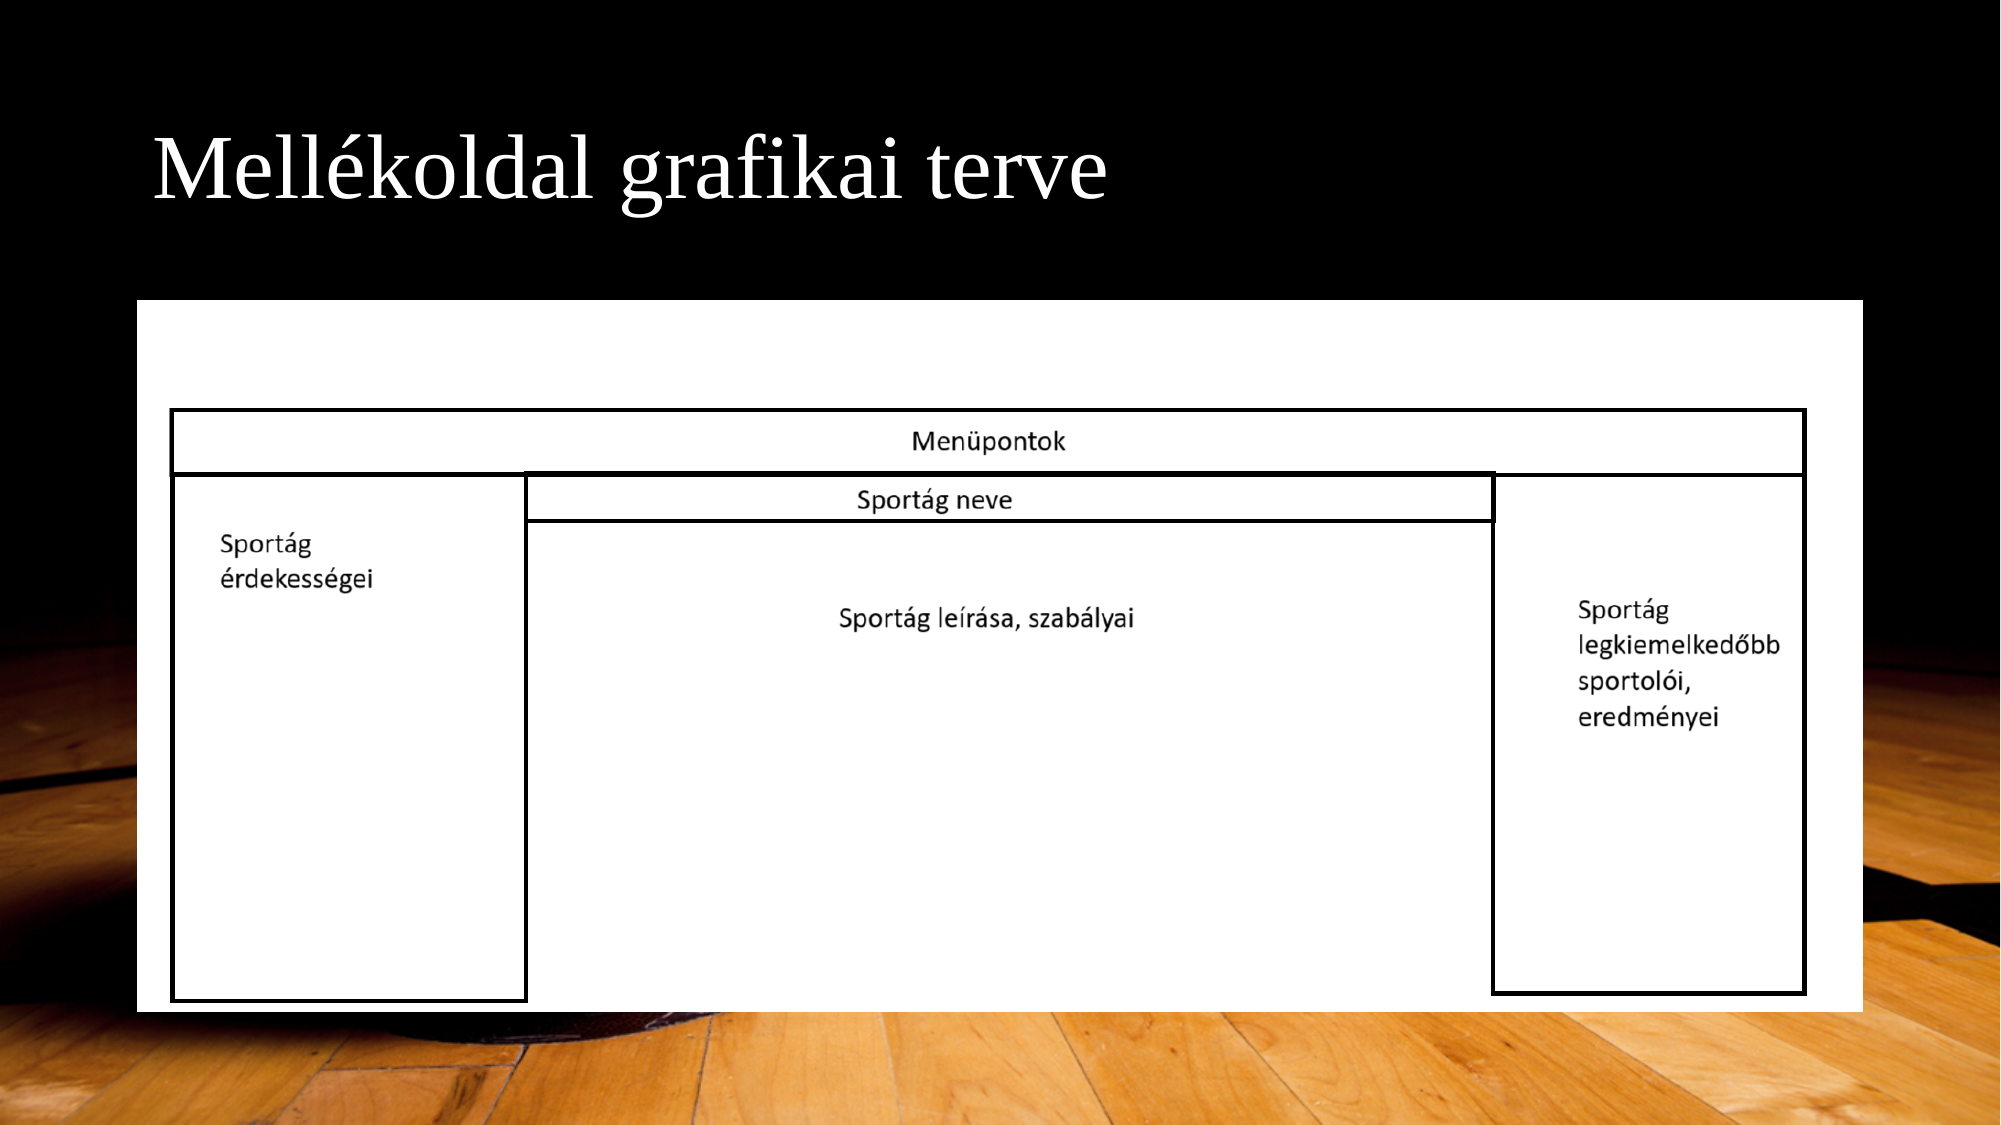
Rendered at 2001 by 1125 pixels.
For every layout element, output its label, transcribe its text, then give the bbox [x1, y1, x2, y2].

picture [0, 0, 2001, 1125]
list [137, 300, 1863, 1012]
title Mellékoldal grafikai terve [137, 59, 1863, 278]
